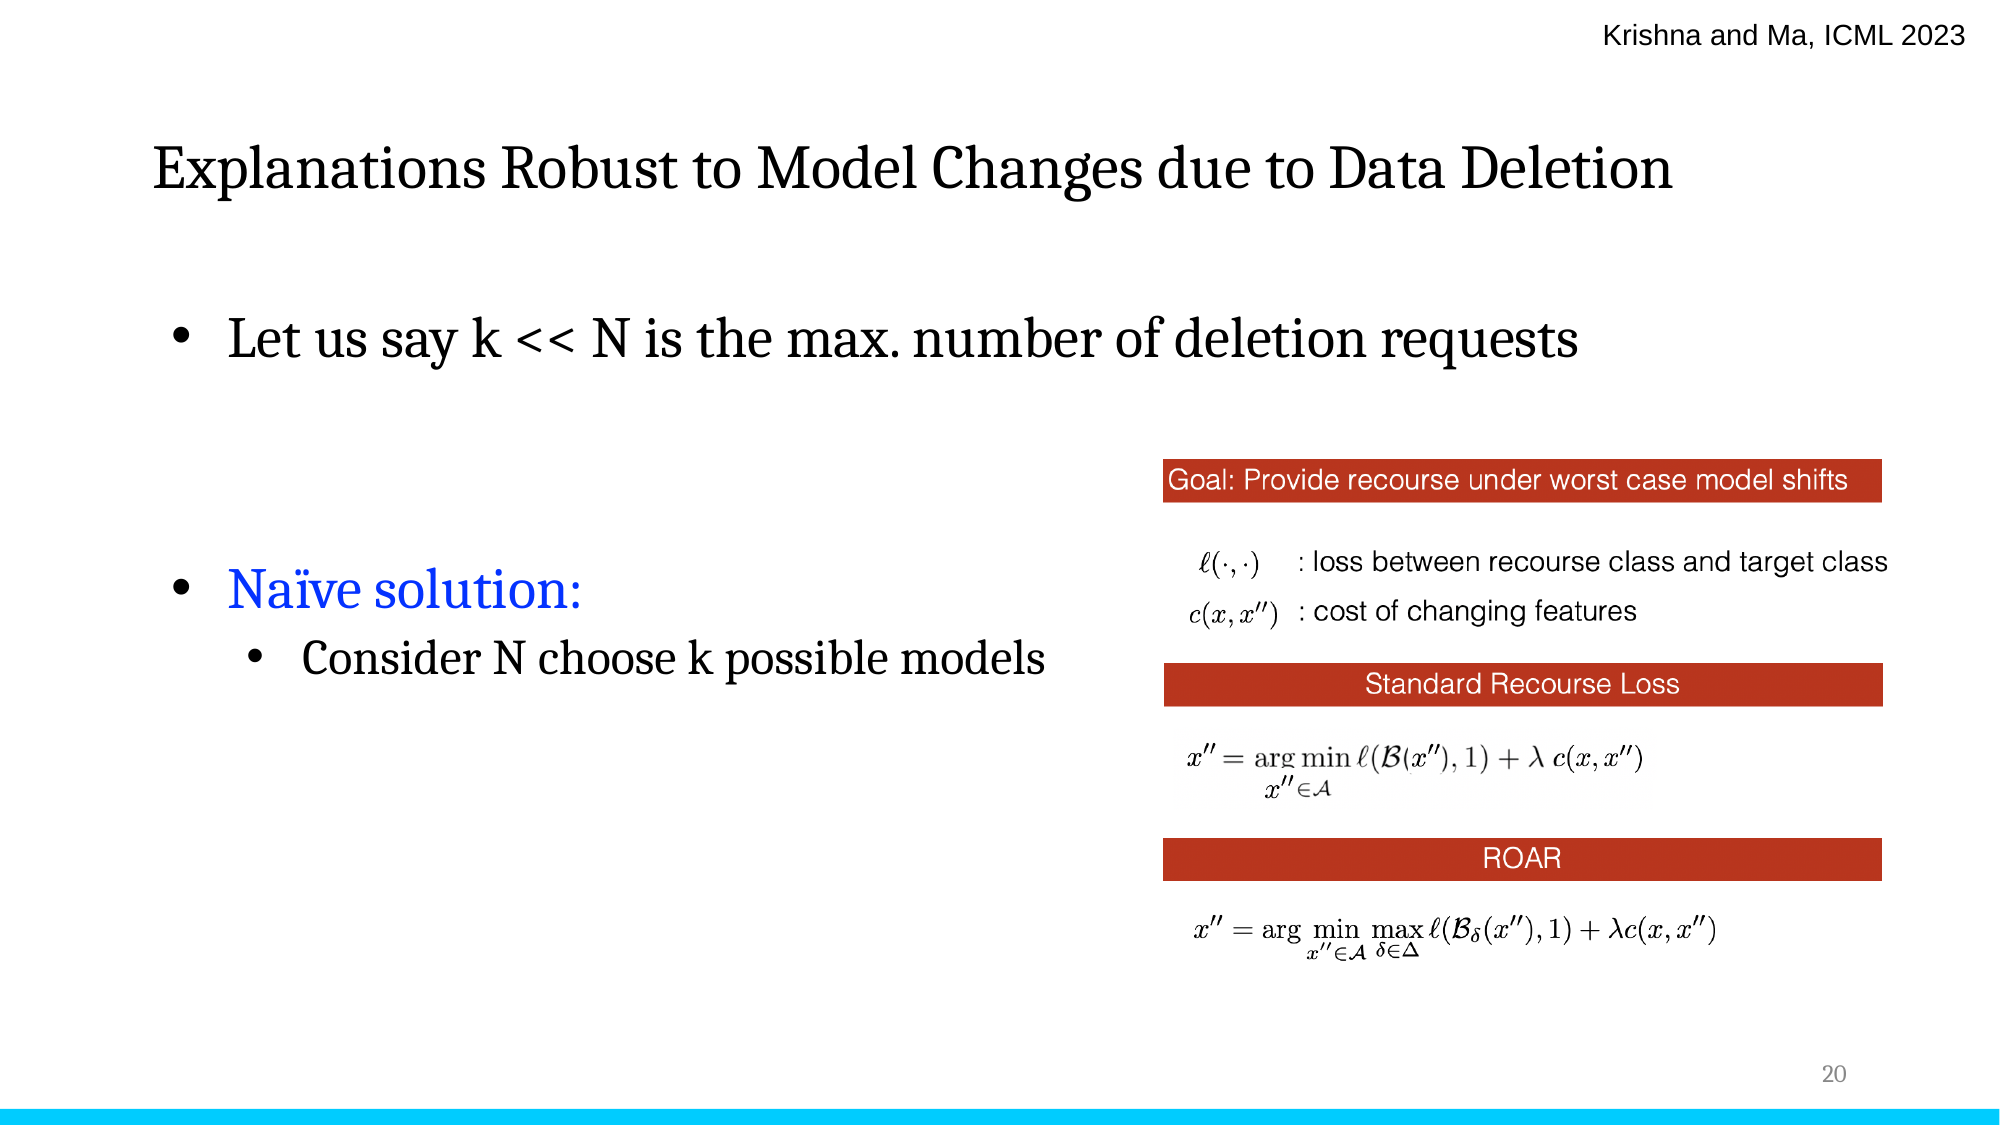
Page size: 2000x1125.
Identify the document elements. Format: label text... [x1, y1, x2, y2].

picture [1124, 448, 1916, 985]
list Let us say k << N is the max. number of deletion requests Naïve solution: Consider N choose k possible models [137, 299, 1863, 1014]
title Explanations Robust to Model Changes due to Data Deletion [137, 59, 1863, 278]
text_box Krishna and Ma, ICML 2023 [1587, 9, 1982, 59]
slide_number 20 [1412, 1042, 1862, 1103]
